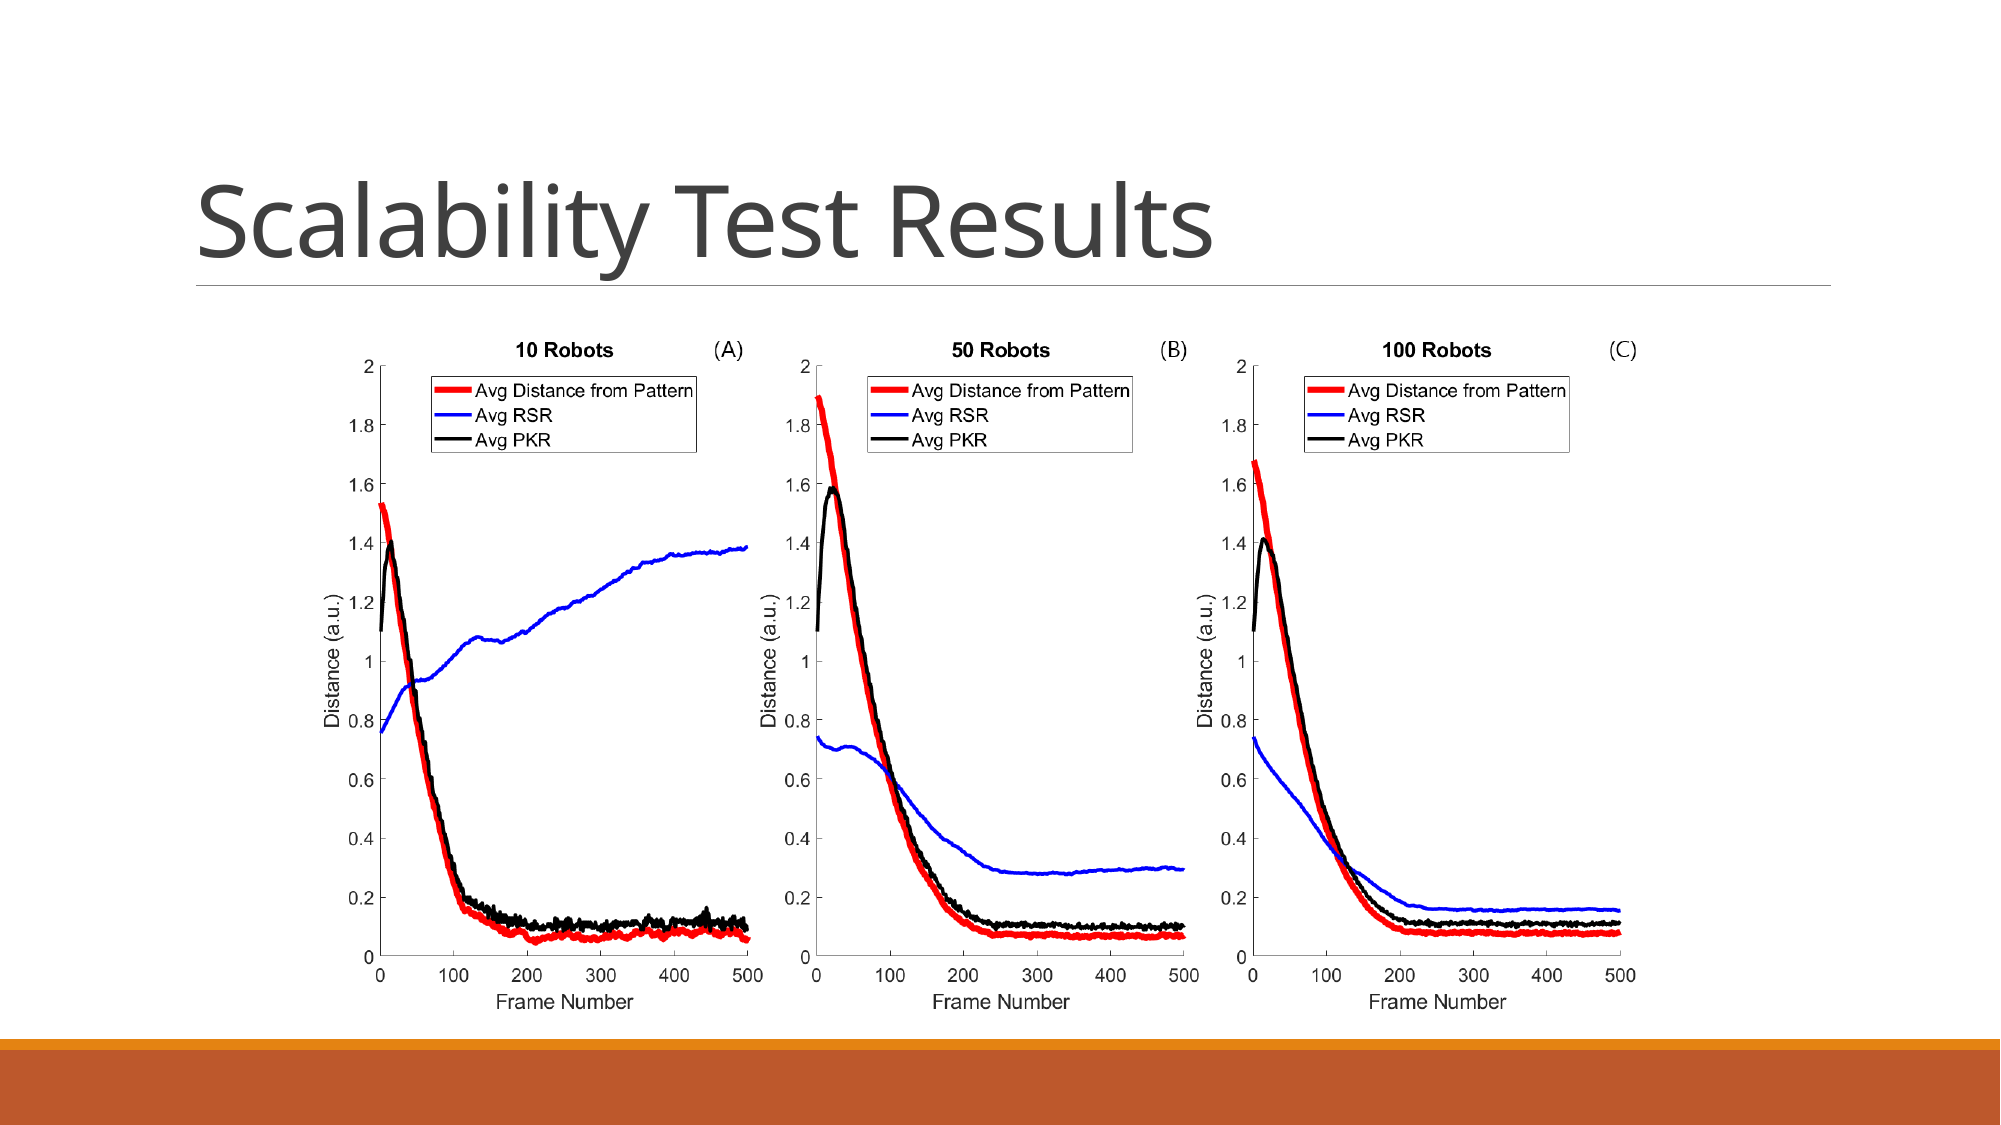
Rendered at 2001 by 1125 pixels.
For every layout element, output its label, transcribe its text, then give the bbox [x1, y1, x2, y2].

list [310, 291, 1690, 1030]
title Scalability Test Results [180, 47, 1830, 285]
